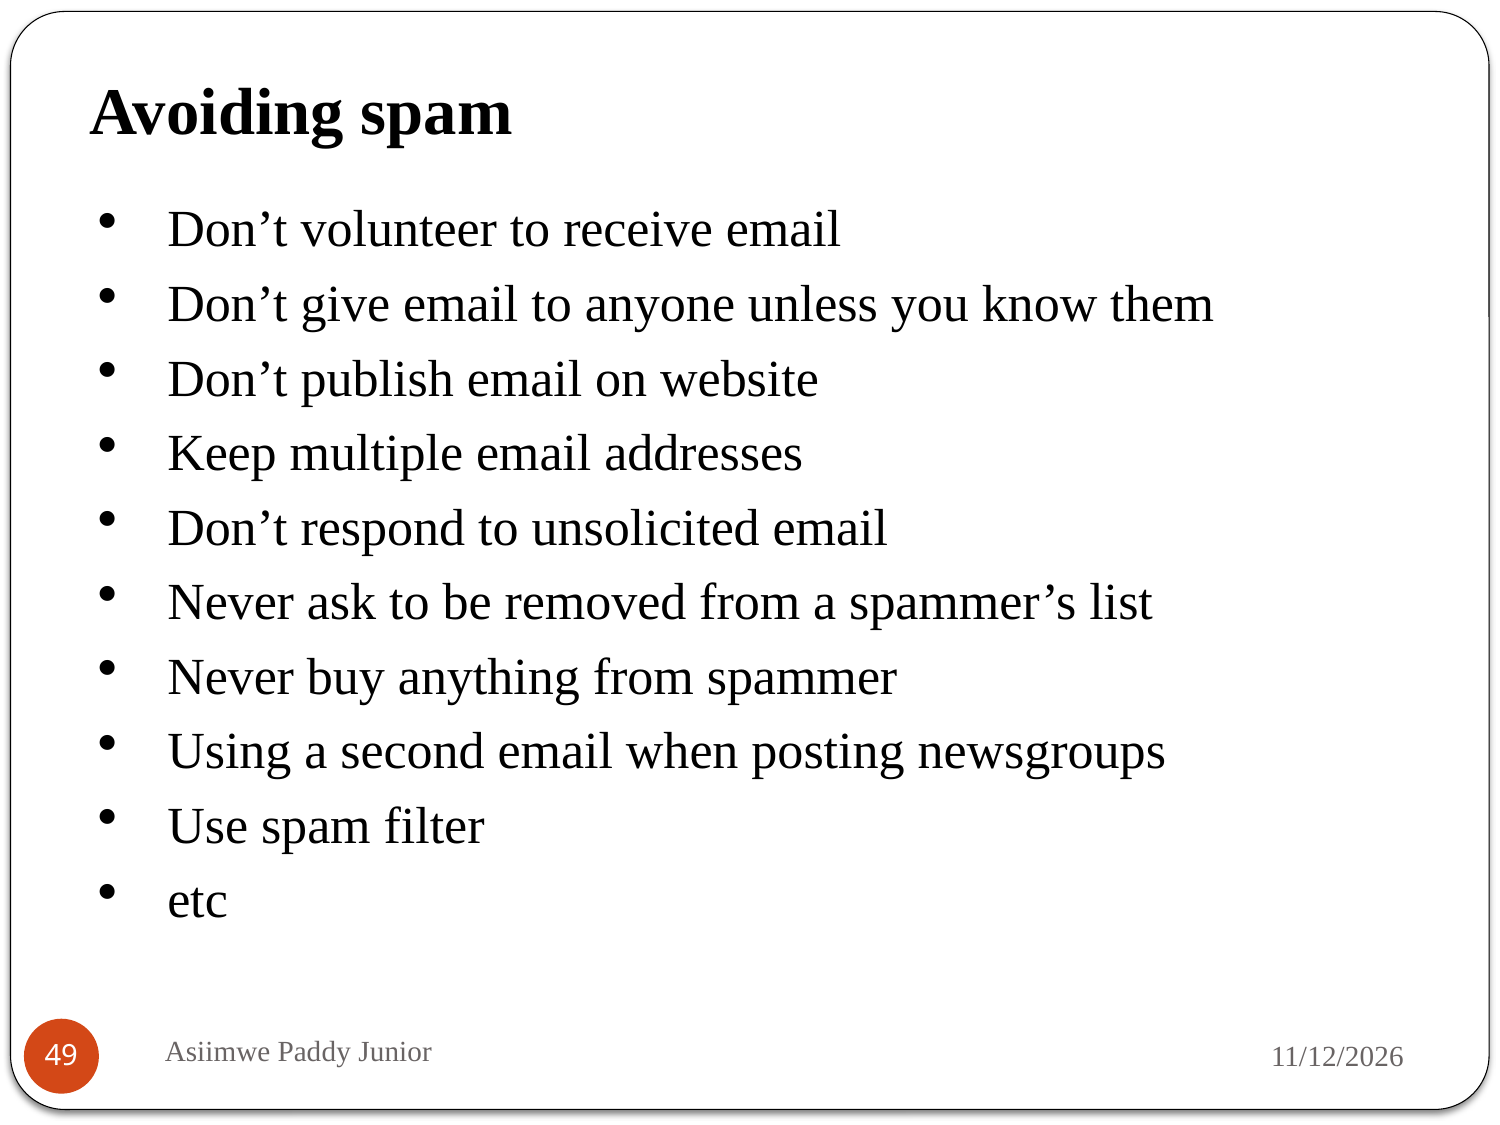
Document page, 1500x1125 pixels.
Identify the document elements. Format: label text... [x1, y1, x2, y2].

title Avoiding spam [75, 45, 1425, 163]
slide_number 49 [23, 1018, 99, 1094]
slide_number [1012, 1015, 1419, 1094]
footer Asiimwe Paddy Junior [150, 1012, 800, 1088]
list Don’t volunteer to receive email Don’t give email to anyone unless you know them Don’t publish email on website Keep multiple email addresses Don’t respond to unsolicited email Never ask to be removed from a spammer’s list Never buy anything from spammer Using a second email when posting newsgroups Use spam filter etc [62, 187, 1438, 1075]
